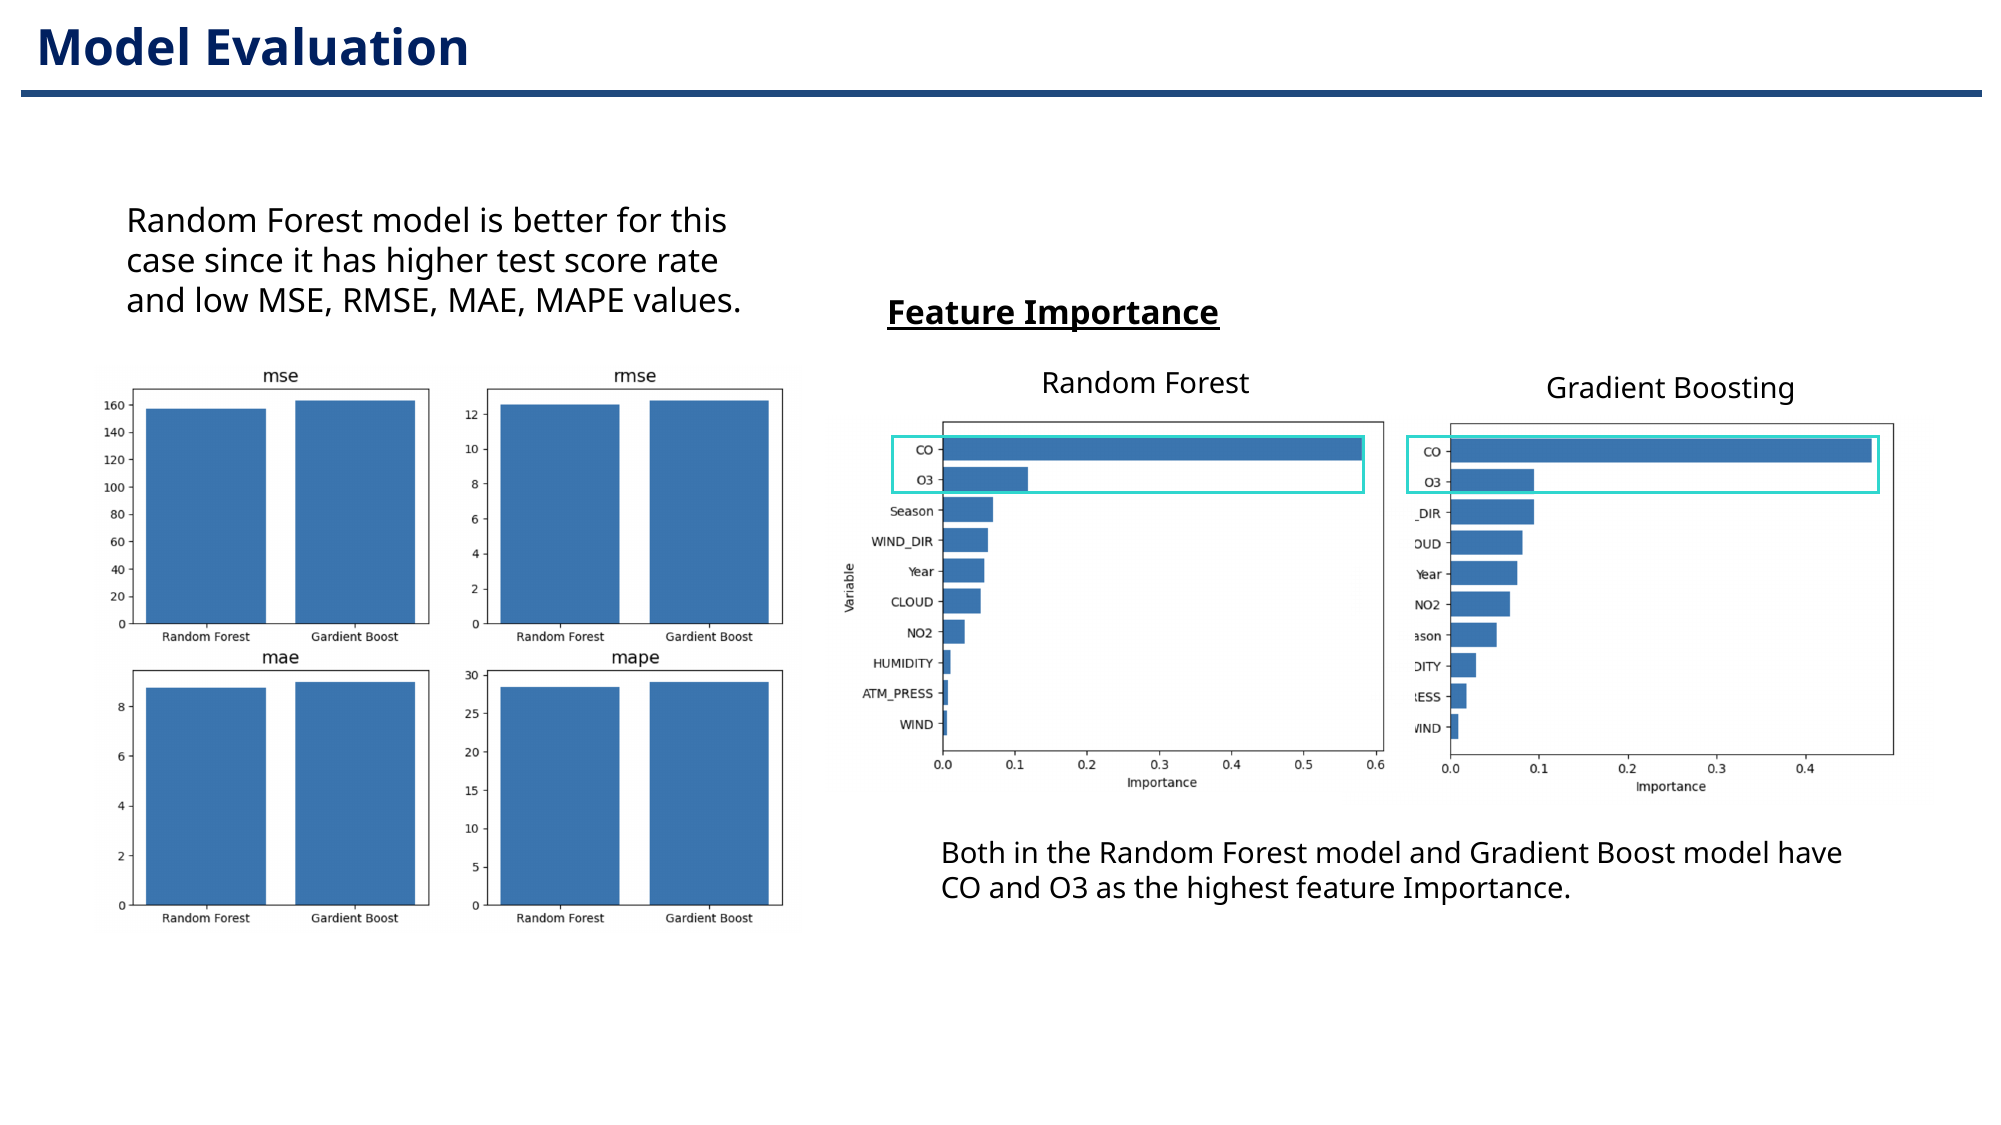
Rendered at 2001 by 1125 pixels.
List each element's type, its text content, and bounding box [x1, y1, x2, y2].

text_box Random Forest model is better for this case since it has higher test score rate and low MSE, RMSE, MAE, MAPE values. [111, 192, 785, 327]
text_box Model Evaluation [21, 7, 485, 83]
text_box Feature Importance [872, 283, 1342, 339]
text_box Random Forest [1026, 357, 1308, 407]
picture [825, 415, 1934, 805]
text_box Both in the Random Forest model and Gradient Boost model have CO and O3 as the highest feature Importance. [926, 827, 1906, 912]
text_box Gradient Boosting [1531, 362, 1813, 412]
picture [94, 365, 802, 933]
